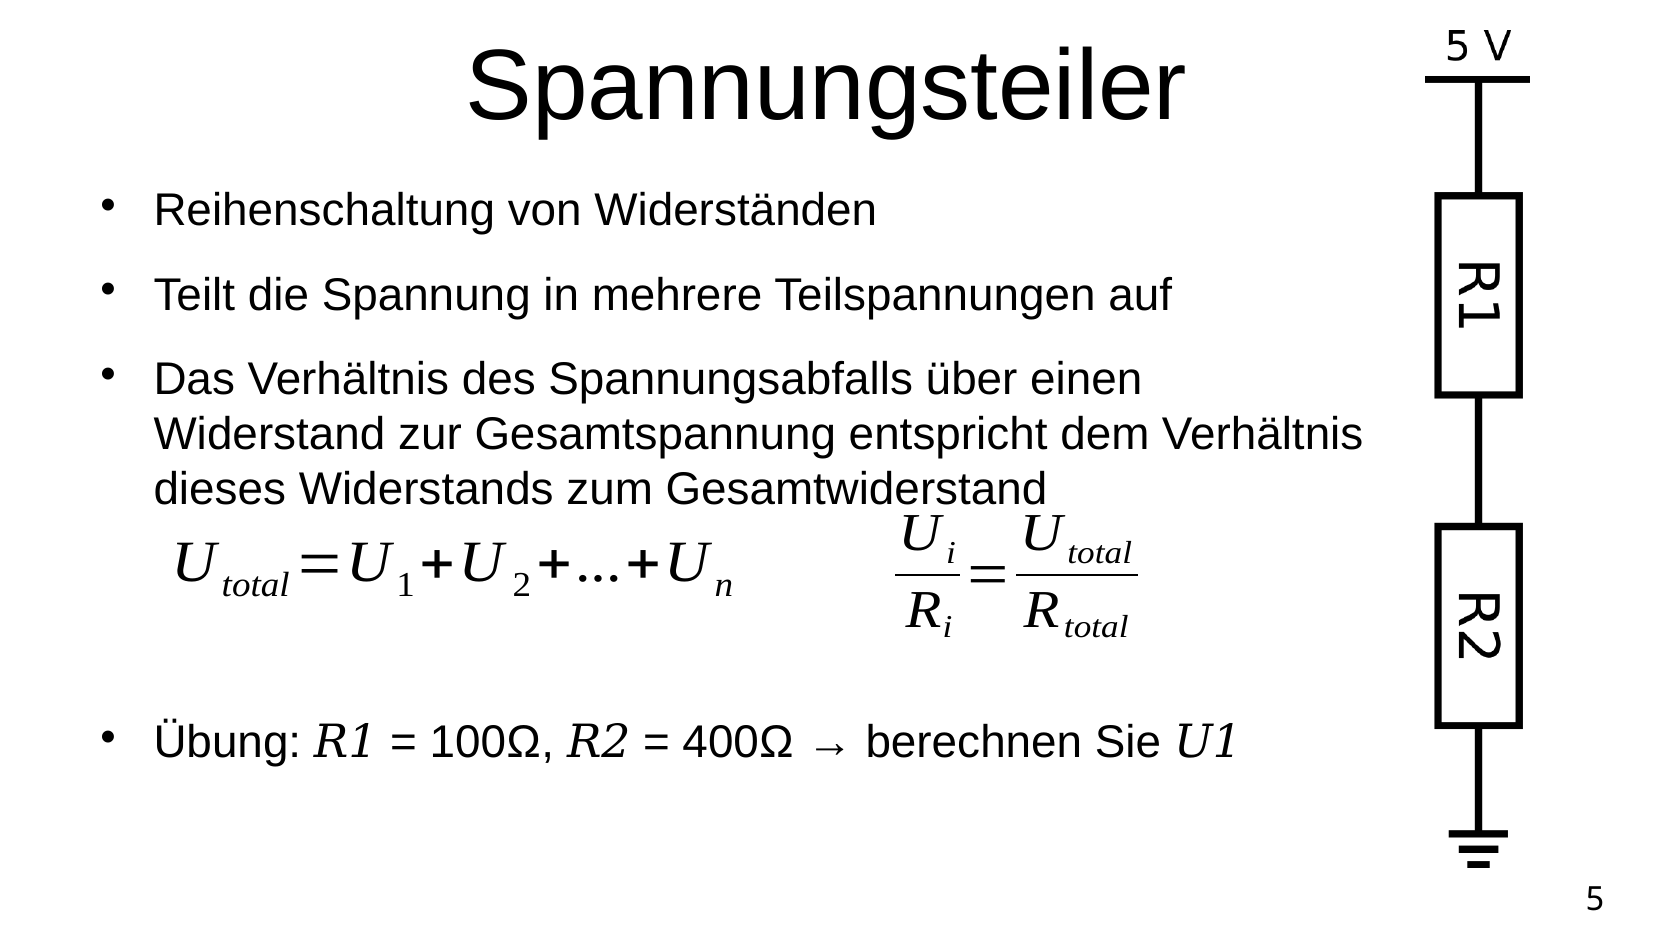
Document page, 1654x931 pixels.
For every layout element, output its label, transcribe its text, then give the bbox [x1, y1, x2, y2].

text_box Reihenschaltung von Widerständen Teilt die Spannung in mehrere Teilspannungen auf Das Verhältnis des Spannungsabfalls über einen Widerstand zur Gesamtspannung entspricht dem Verhältnis dieses Widerstands zum Gesamtwiderstand Übung: R1 = 100Ω, R2 = 400Ω → berechnen Sie U1 [82, 179, 1380, 810]
picture [1424, 29, 1531, 868]
text_box Spannungsteiler [82, 19, 1571, 140]
